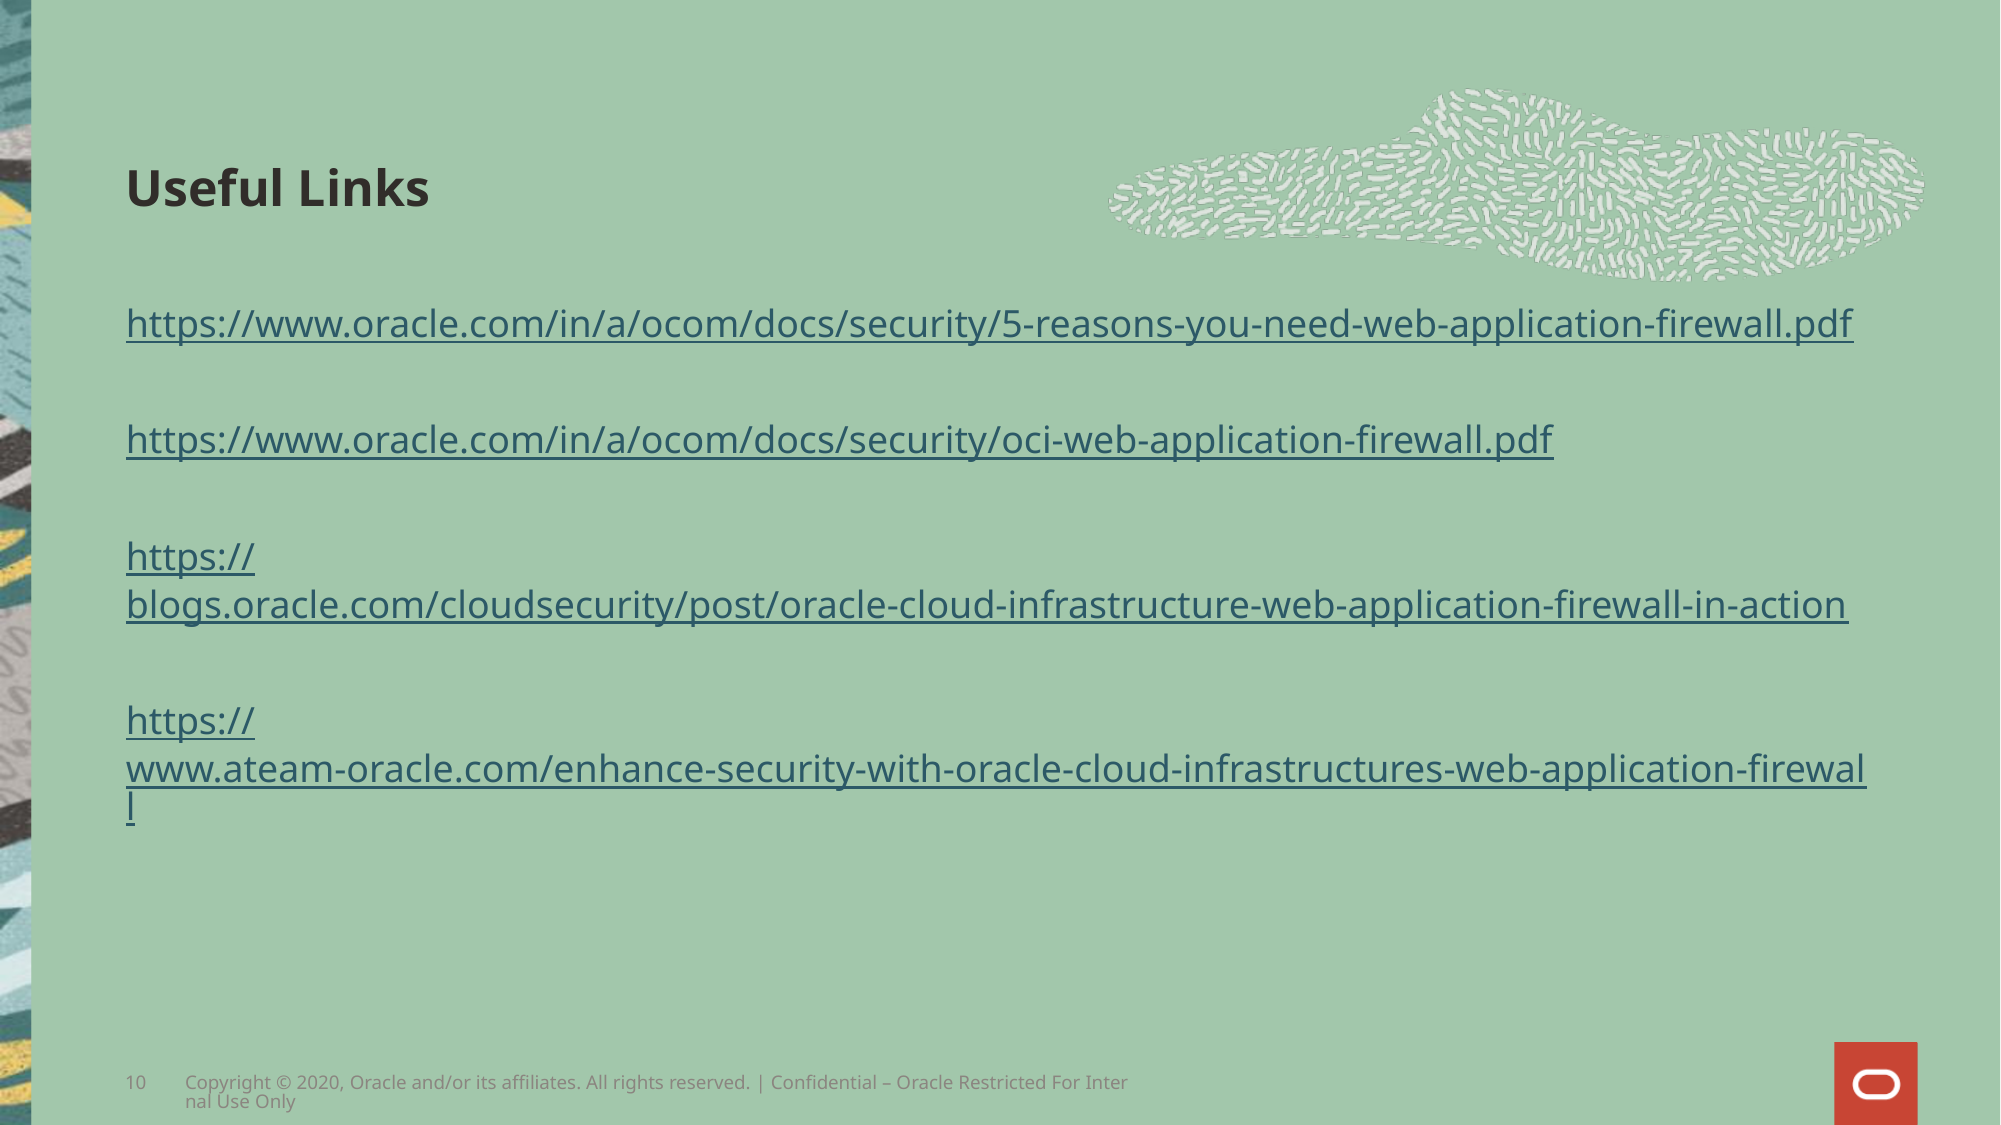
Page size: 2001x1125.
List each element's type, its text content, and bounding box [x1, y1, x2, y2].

title Useful Links [125, 83, 1877, 219]
footer Copyright © 2020, Oracle and/or its affiliates. All rights reserved. | Confidential – Oracle Restricted For Internal Use Only [185, 1053, 1128, 1114]
list https://www.oracle.com/in/a/ocom/docs/security/5-reasons-you-need-web-application-firewall.pdf https://www.oracle.com/in/a/ocom/docs/security/oci-web-application-firewall.pdf https://blogs.oracle.com/cloudsecurity/post/oracle-cloud-infrastructure-web-application-firewall-in-action https://www.ateam-oracle.com/enhance-security-with-oracle-cloud-infrastructures-web-application-firewall [125, 300, 1877, 1002]
picture [0, 0, 2001, 1125]
slide_number 10 [125, 1053, 185, 1114]
